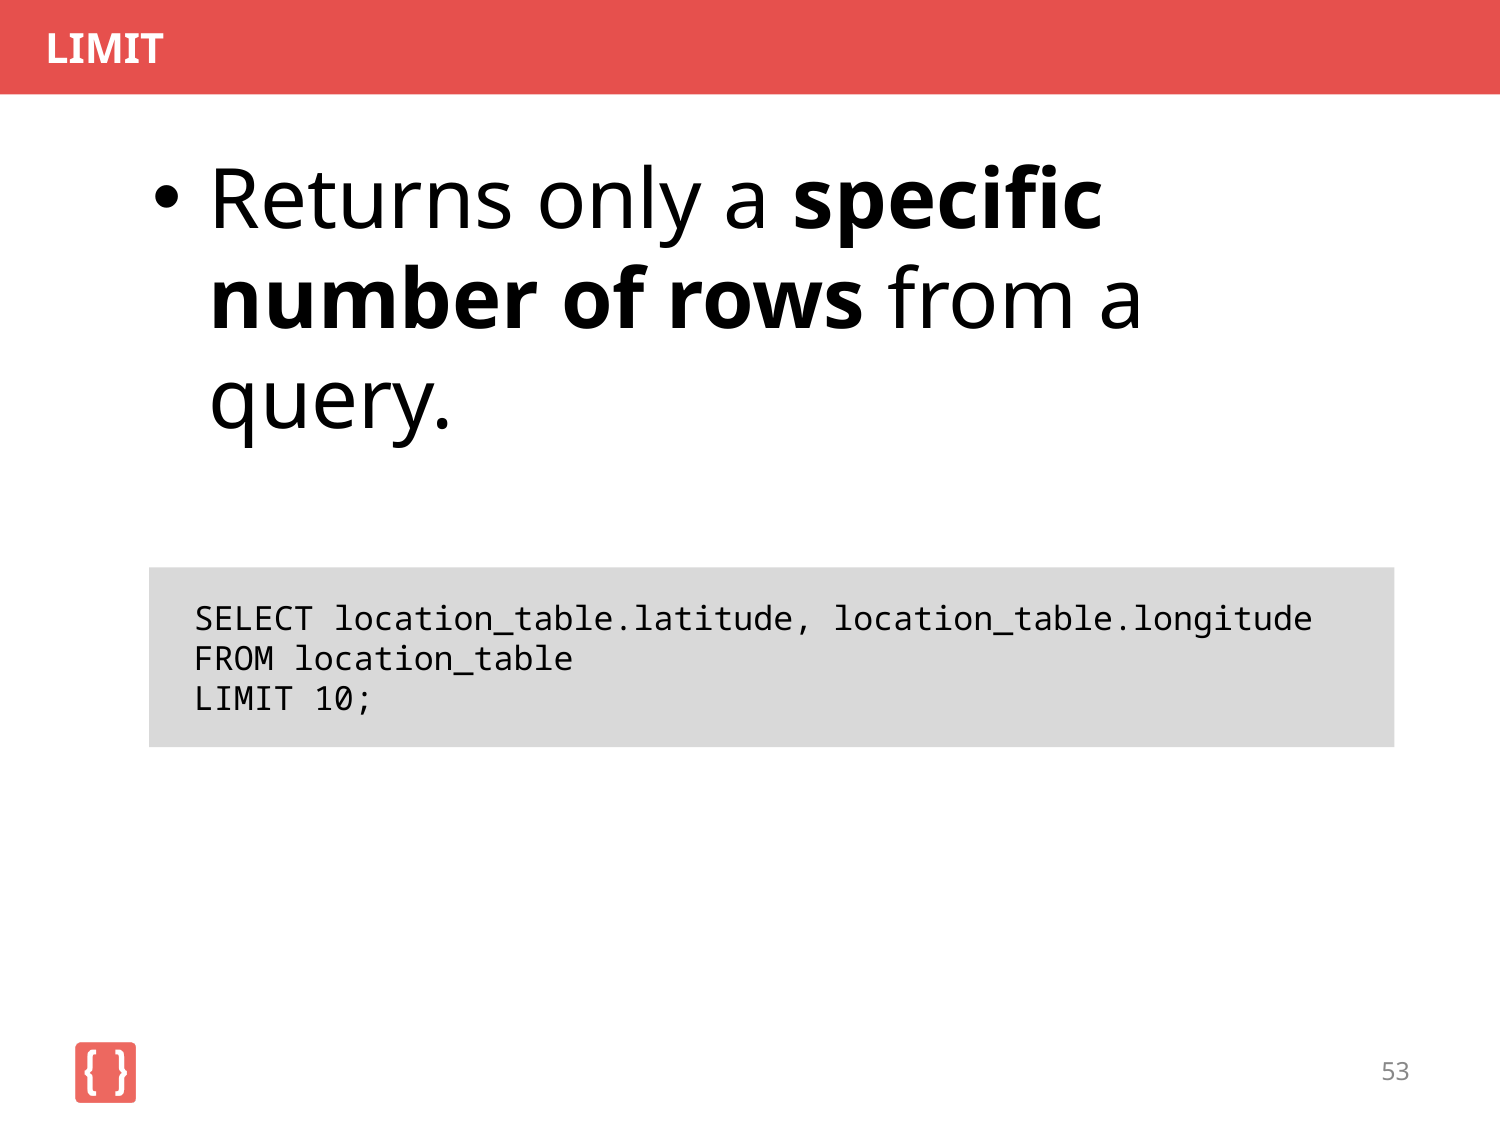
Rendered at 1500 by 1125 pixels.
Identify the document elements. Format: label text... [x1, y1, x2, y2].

picture [75, 1042, 136, 1103]
text_box SELECT location_table.latitude, location_table.longitude FROM location_table LIMIT 10; [149, 567, 1395, 748]
slide_number 53 [1074, 1042, 1425, 1103]
title LIMIT [0, 0, 1500, 95]
list Returns only a specific number of rows from a query. [137, 138, 1380, 803]
